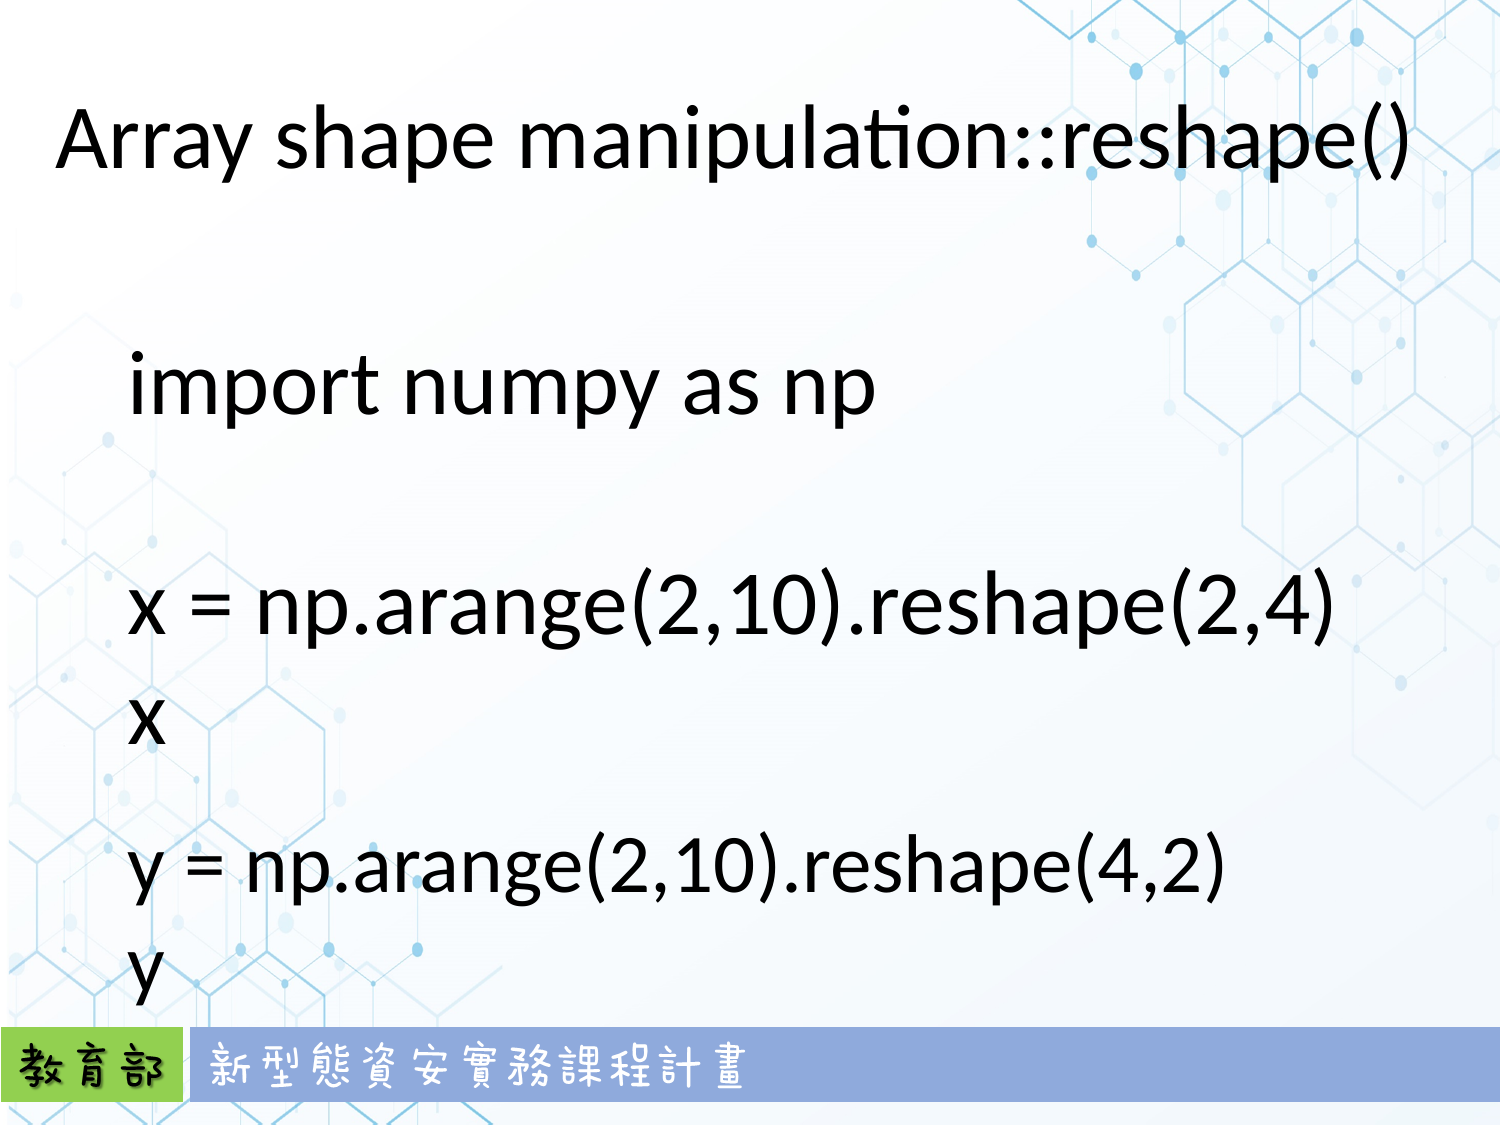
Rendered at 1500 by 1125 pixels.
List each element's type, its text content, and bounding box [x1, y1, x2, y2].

text_box y = np.arange(2,10).reshape(4,2) y [112, 801, 1300, 1016]
text_box Array shape manipulation::reshape() [40, 69, 1473, 194]
picture [0, 0, 1500, 1125]
text_box import numpy as np x = np.arange(2,10).reshape(2,4) x [112, 315, 1356, 770]
